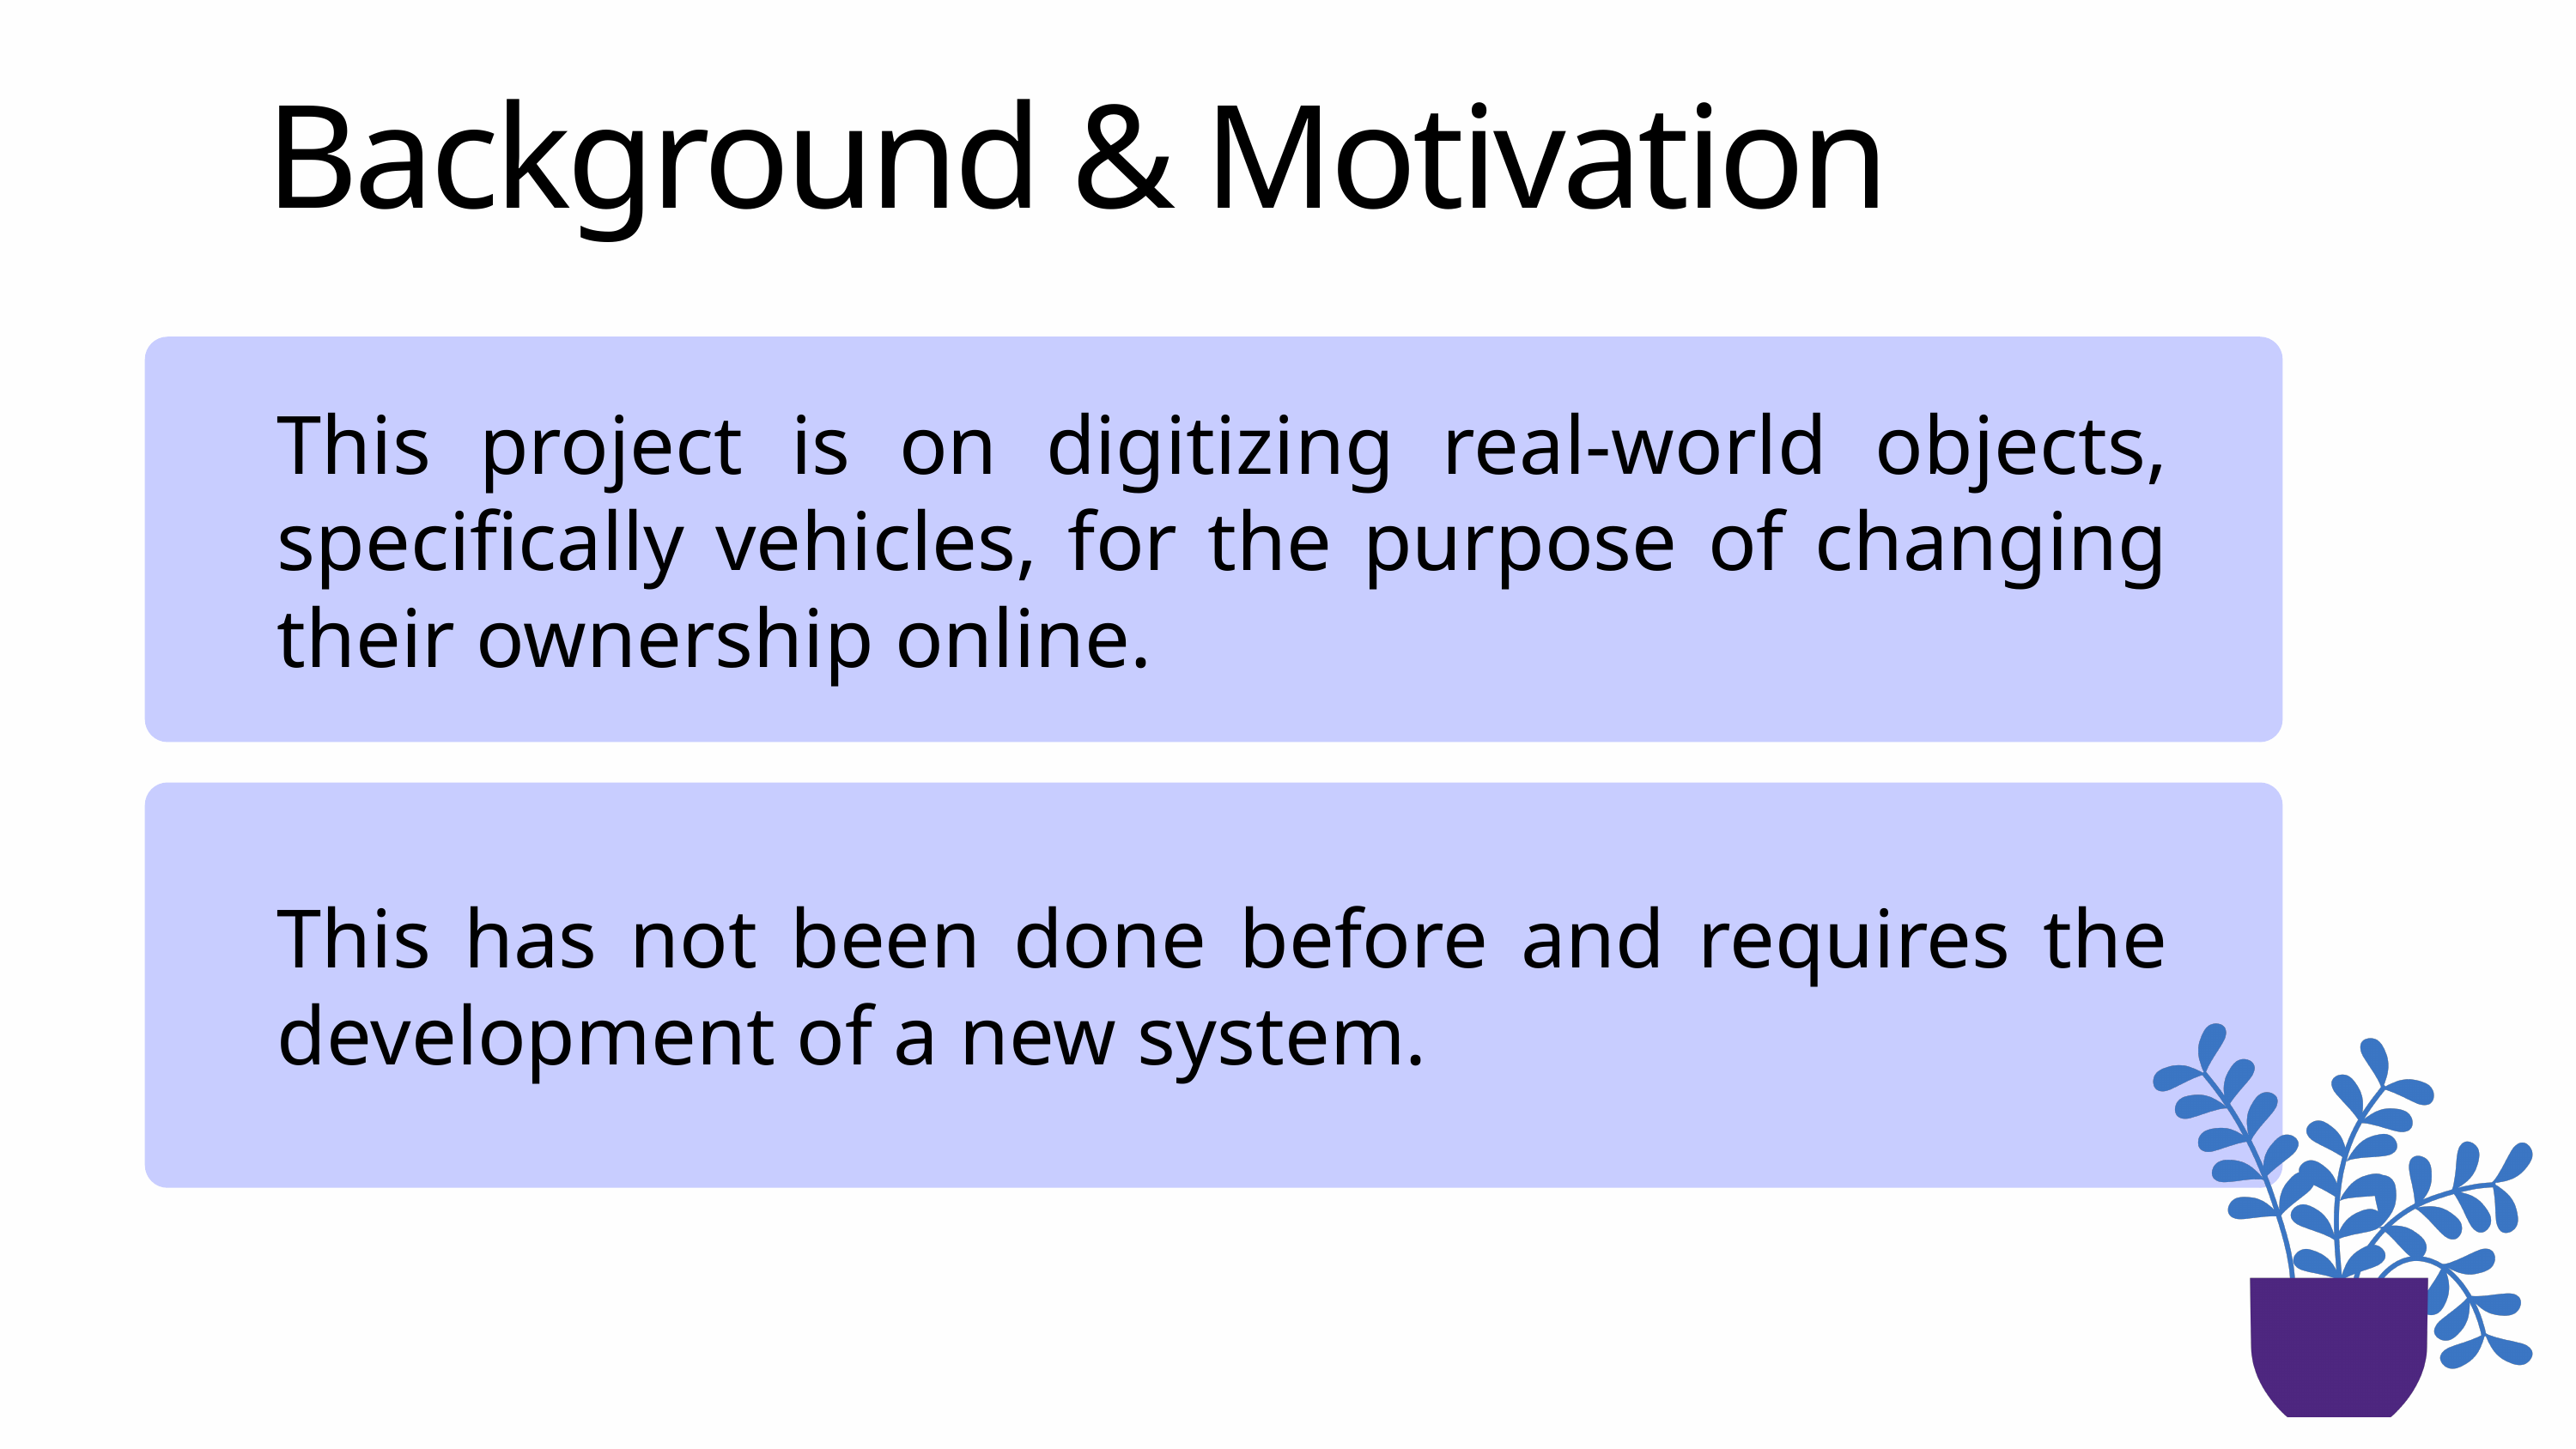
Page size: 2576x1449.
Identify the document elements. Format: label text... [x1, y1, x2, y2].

text_box [2152, 1022, 2535, 1418]
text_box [144, 782, 2283, 1188]
text_box Background & Motivation [46, 36, 2072, 237]
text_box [144, 336, 2283, 743]
